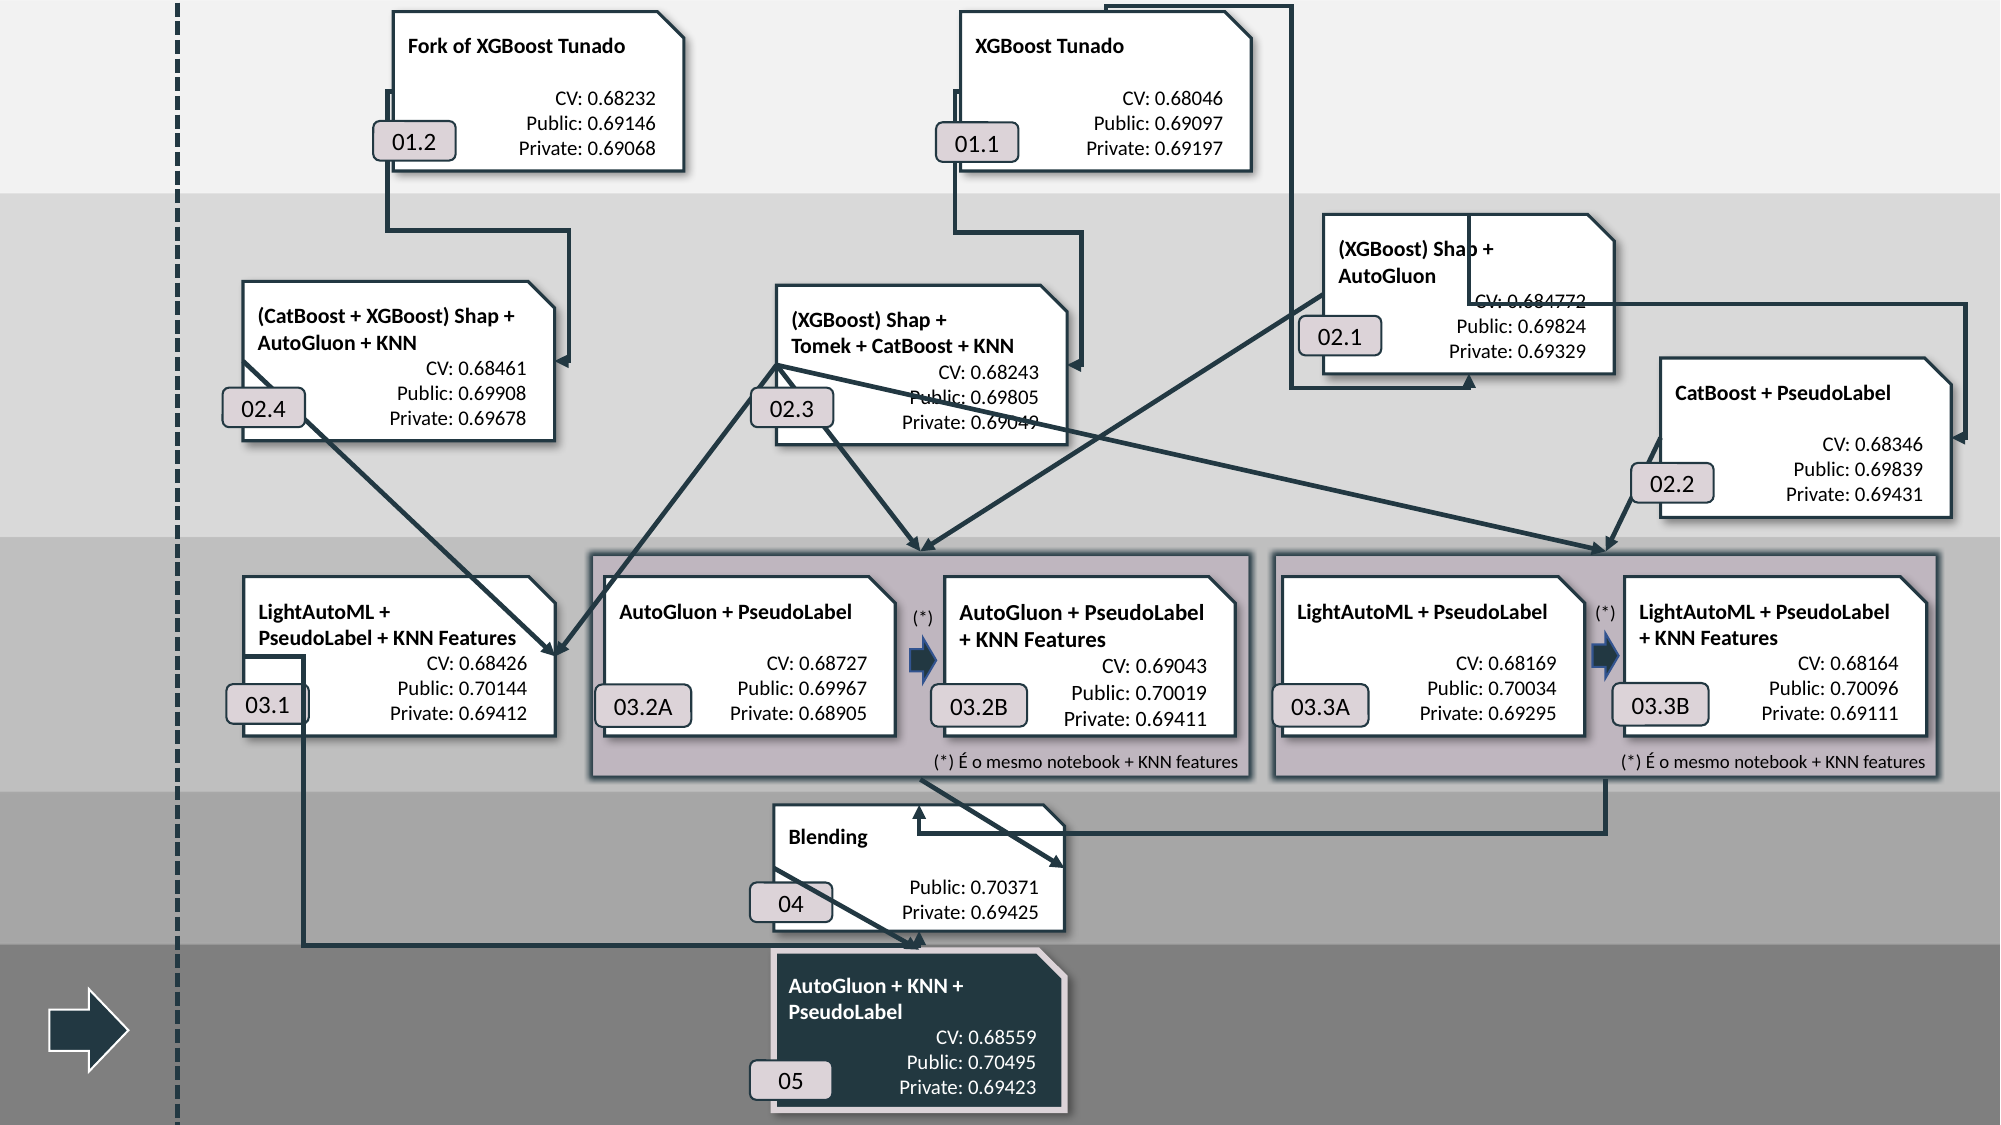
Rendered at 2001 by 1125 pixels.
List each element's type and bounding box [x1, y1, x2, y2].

text_box [413, 156, 524, 296]
text_box [1290, 552, 1380, 1095]
text_box [399, 444, 922, 577]
text_box [520, 614, 653, 990]
picture [0, 0, 2000, 1125]
text_box [921, 444, 1606, 552]
text_box [956, 135, 1071, 321]
text_box [920, 373, 1469, 444]
text_box [1605, 517, 1806, 552]
text_box [1251, 91, 1324, 295]
text_box [1614, 294, 1806, 358]
